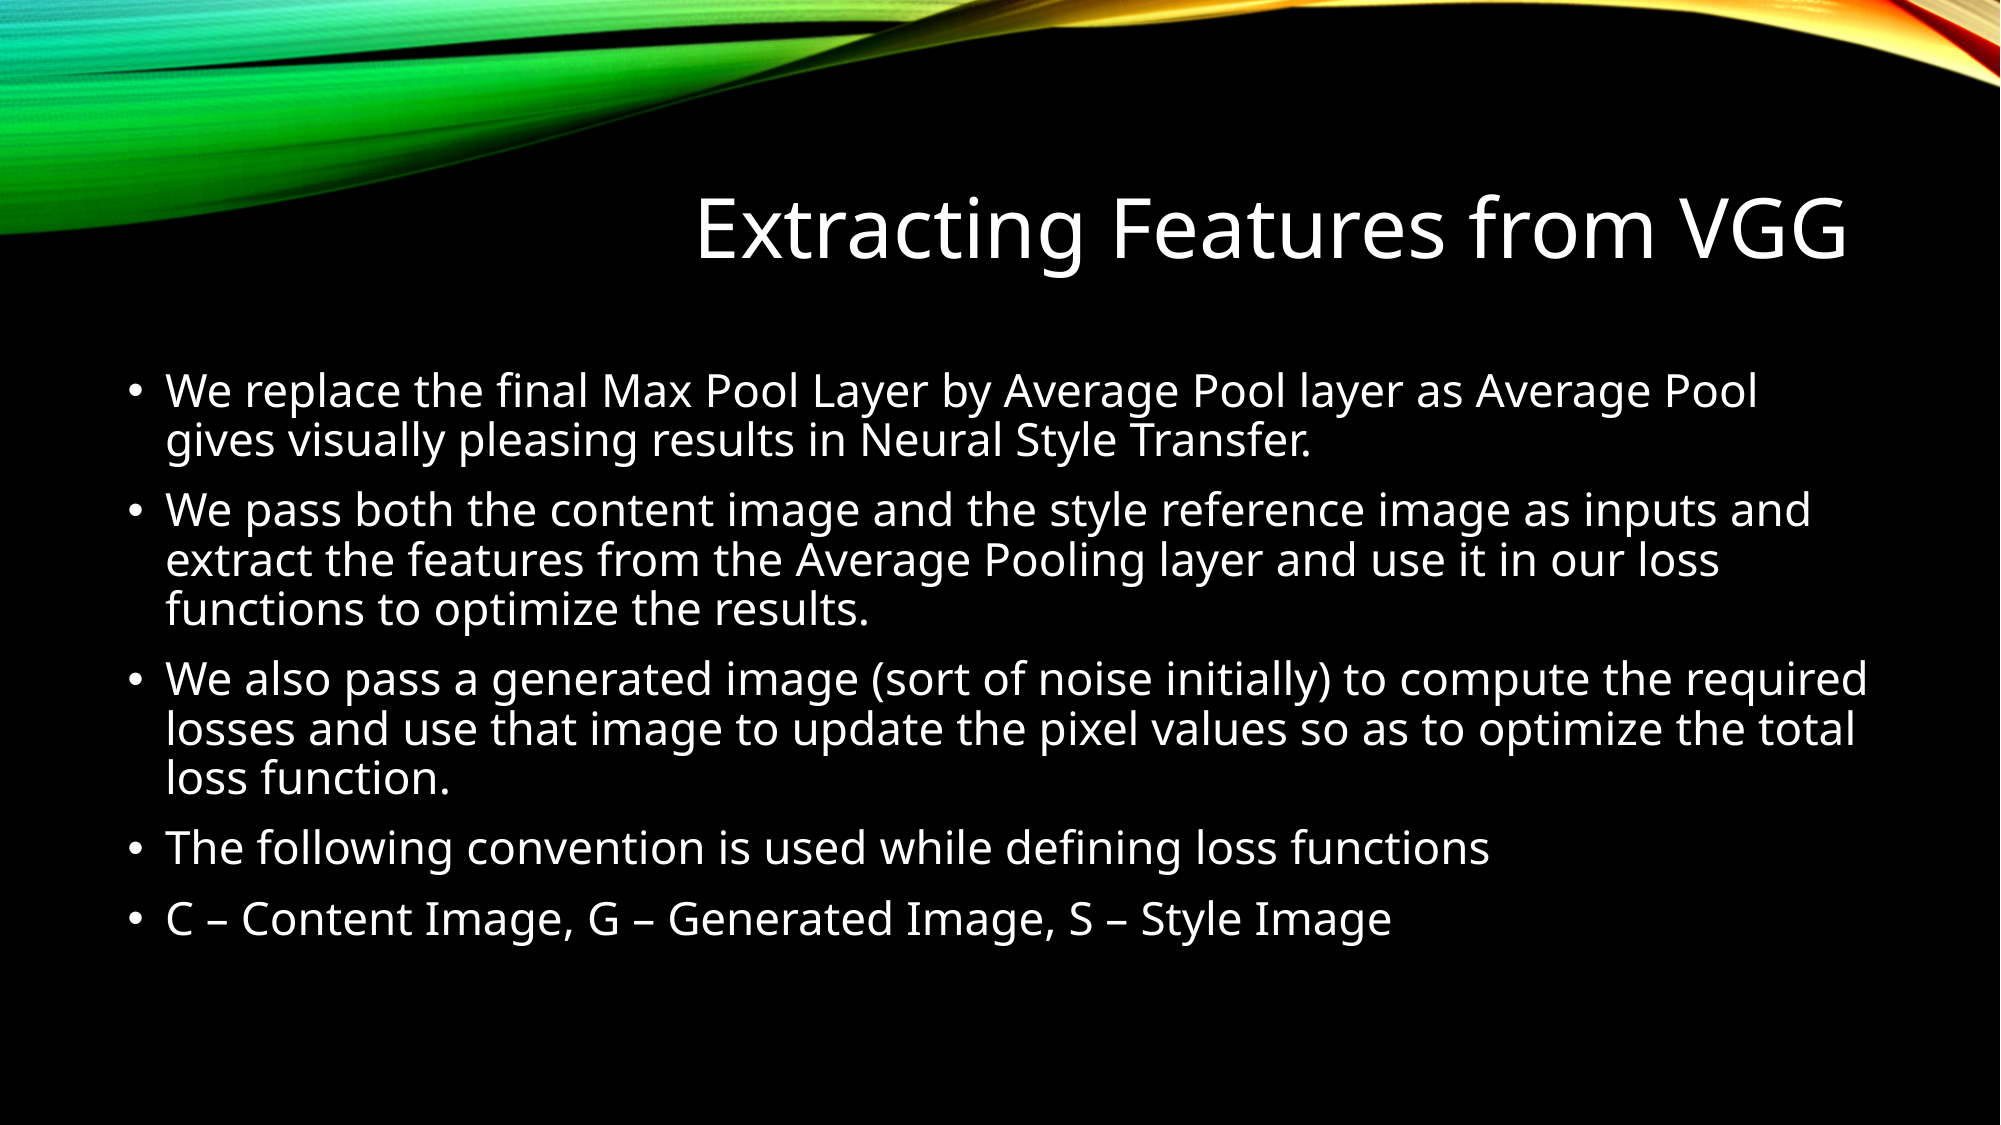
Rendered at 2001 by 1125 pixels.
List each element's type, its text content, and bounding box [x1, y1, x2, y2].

title Extracting Features from VGG [474, 125, 1888, 338]
list We replace the final Max Pool Layer by Average Pool layer as Average Pool gives visually pleasing results in Neural Style Transfer. We pass both the content image and the style reference image as inputs and extract the features from the Average Pooling layer and use it in our loss functions to optimize the results. We also pass a generated image (sort of noise initially) to compute the required losses and use that image to update the pixel values so as to optimize the total loss function. The following convention is used while defining loss functions C – Content Image, G – Generated Image, S – Style Image [112, 360, 1888, 1021]
picture [0, 0, 2000, 237]
